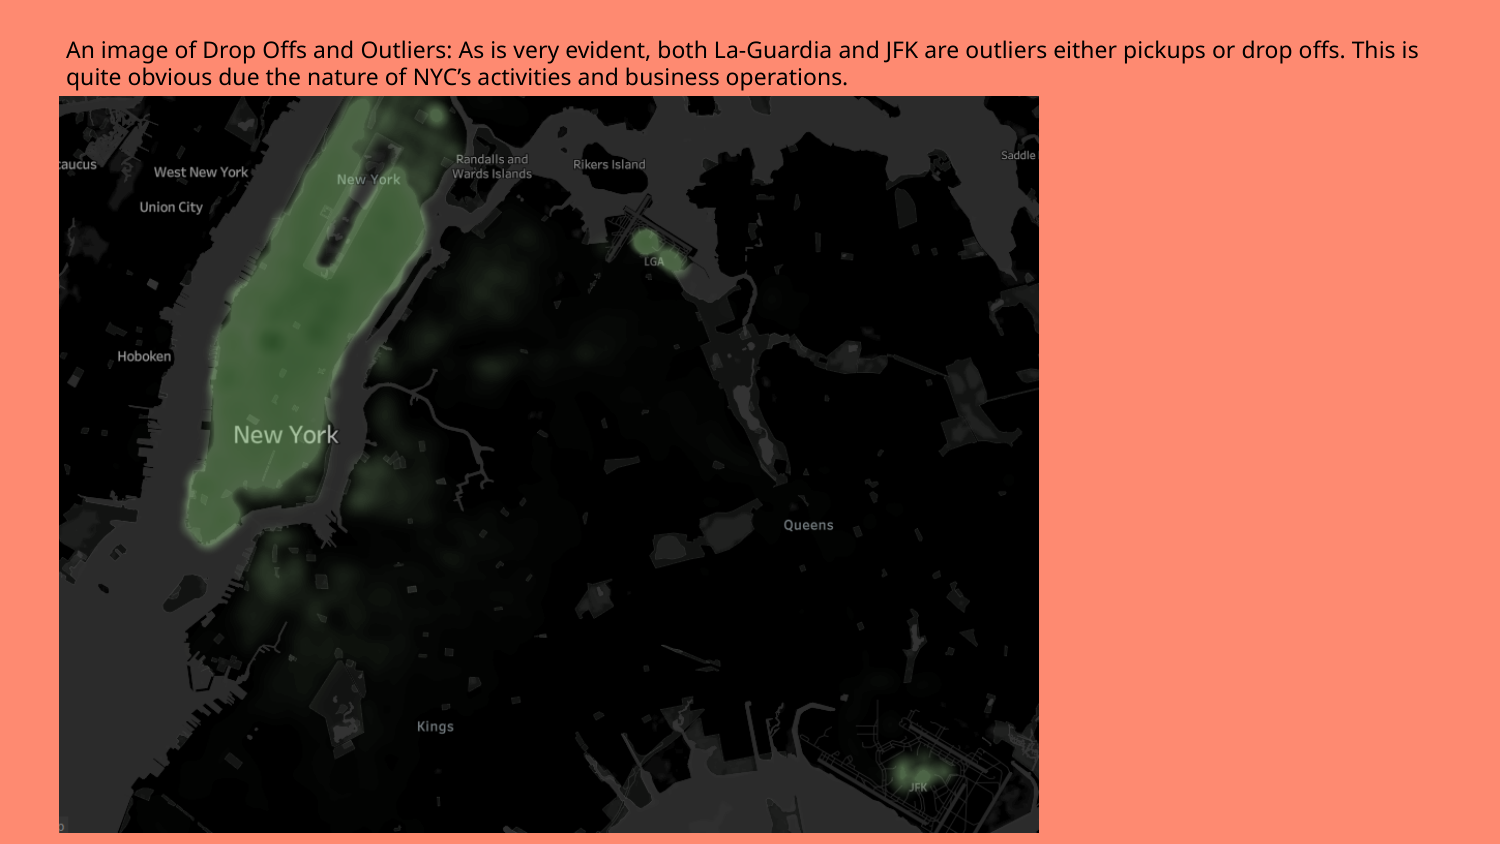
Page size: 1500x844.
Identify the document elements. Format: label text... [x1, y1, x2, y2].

title An image of Drop Offs and Outliers: As is very evident, both La-Guardia and JFK are outliers either pickups or drop offs. This is quite obvious due the nature of NYC’s activities and business operations. [51, 41, 1449, 827]
picture [59, 95, 1039, 834]
